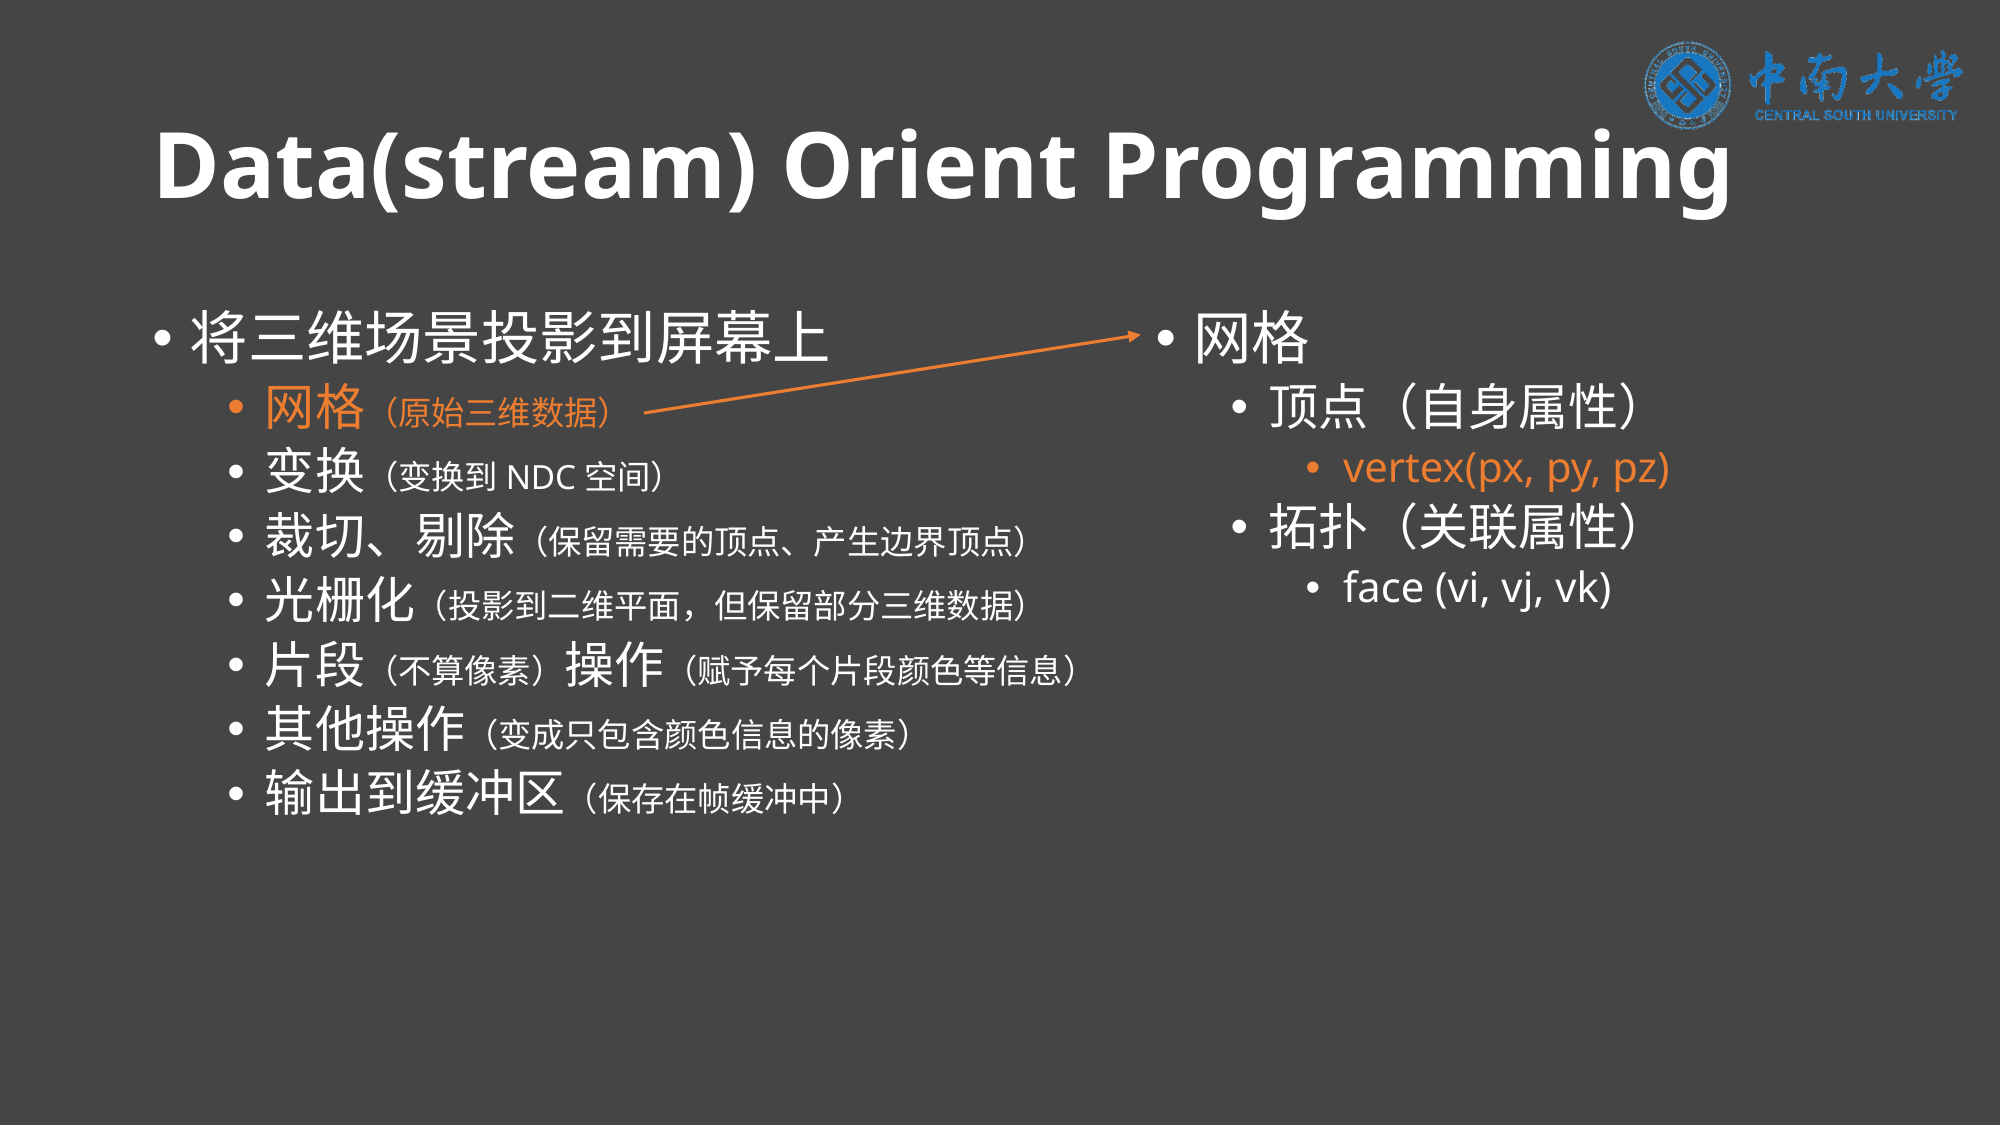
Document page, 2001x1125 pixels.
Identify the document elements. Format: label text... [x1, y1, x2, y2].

text_box 网格 顶点（自身属性） vertex(px, py, pz) 拓扑（关联属性） face (vi, vj, vk) [1140, 301, 1920, 1016]
text_box 将三维场景投影到屏幕上 网格（原始三维数据） 变换（变换到NDC空间） 裁切、剔除（保留需要的顶点、产生边界顶点） 光栅化（投影到二维平面，但保留部分三维数据） 片段（不算像素）操作（赋予每个片段颜色等信息） 其他操作（变成只包含颜色信息的像素） 输出到缓冲区（保存在帧缓冲中） [137, 301, 1140, 1016]
picture [1632, 34, 1977, 136]
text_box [643, 334, 1141, 414]
title Data(stream) Orient Programming [137, 59, 1863, 278]
